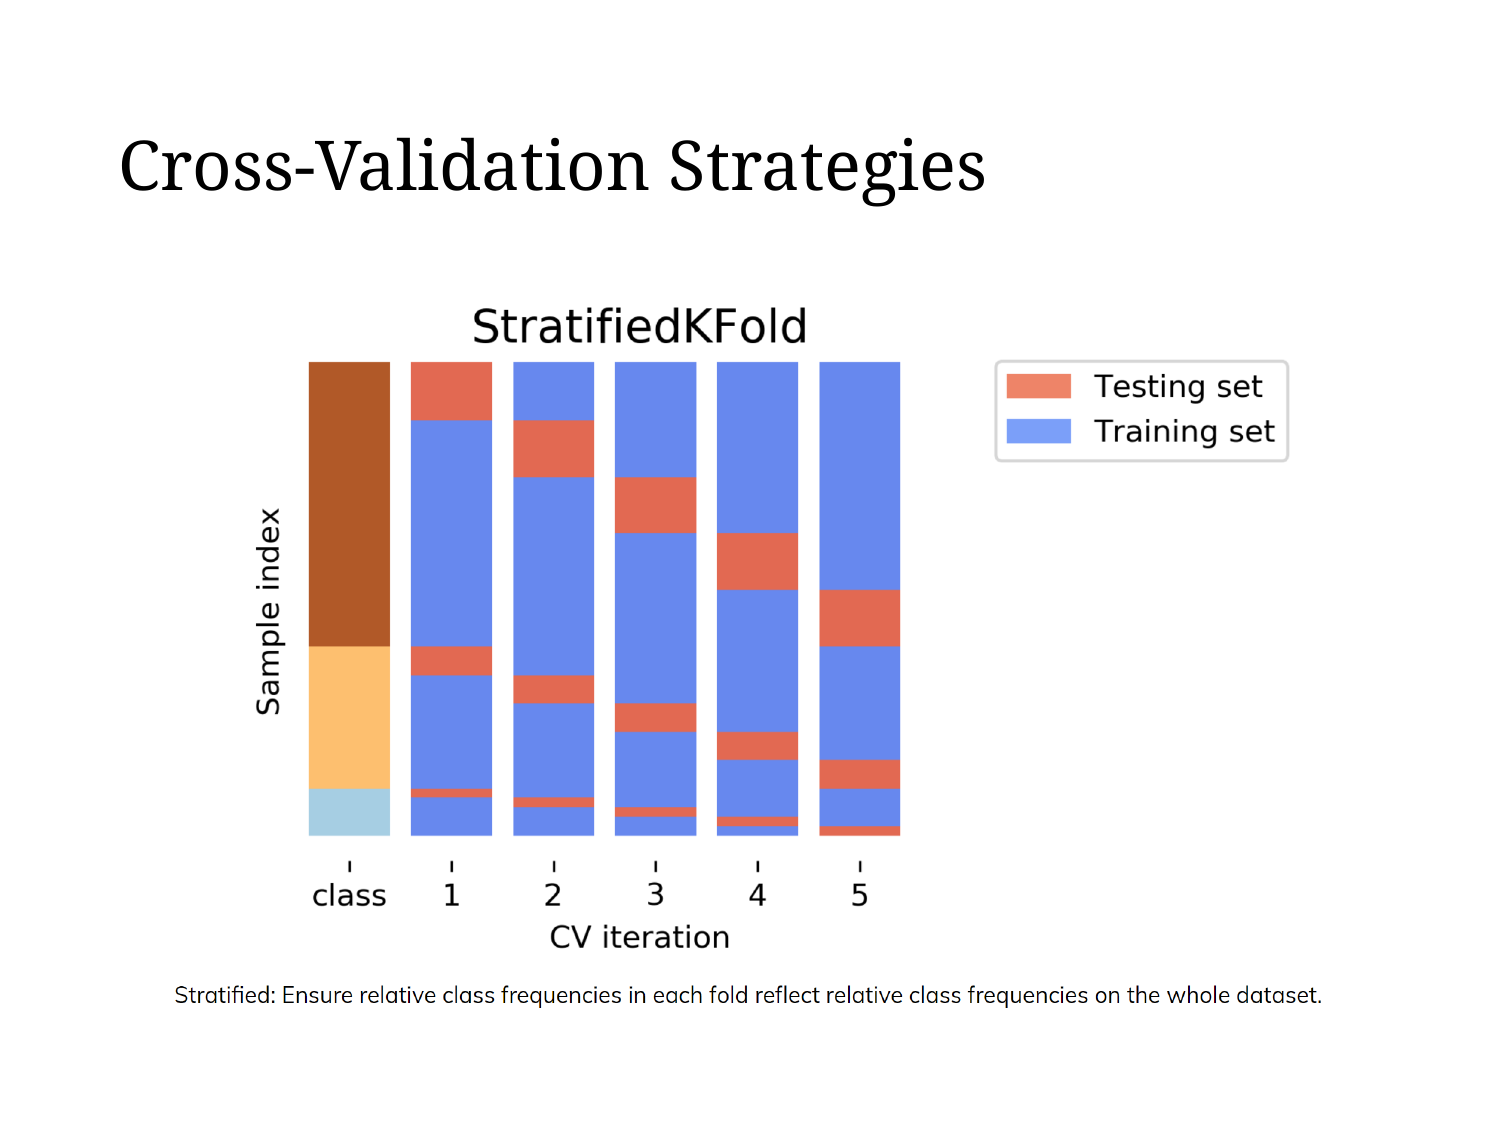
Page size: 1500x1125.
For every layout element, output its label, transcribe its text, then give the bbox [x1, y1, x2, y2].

title Cross-Validation Strategies [103, 59, 1397, 278]
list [169, 299, 1331, 1014]
